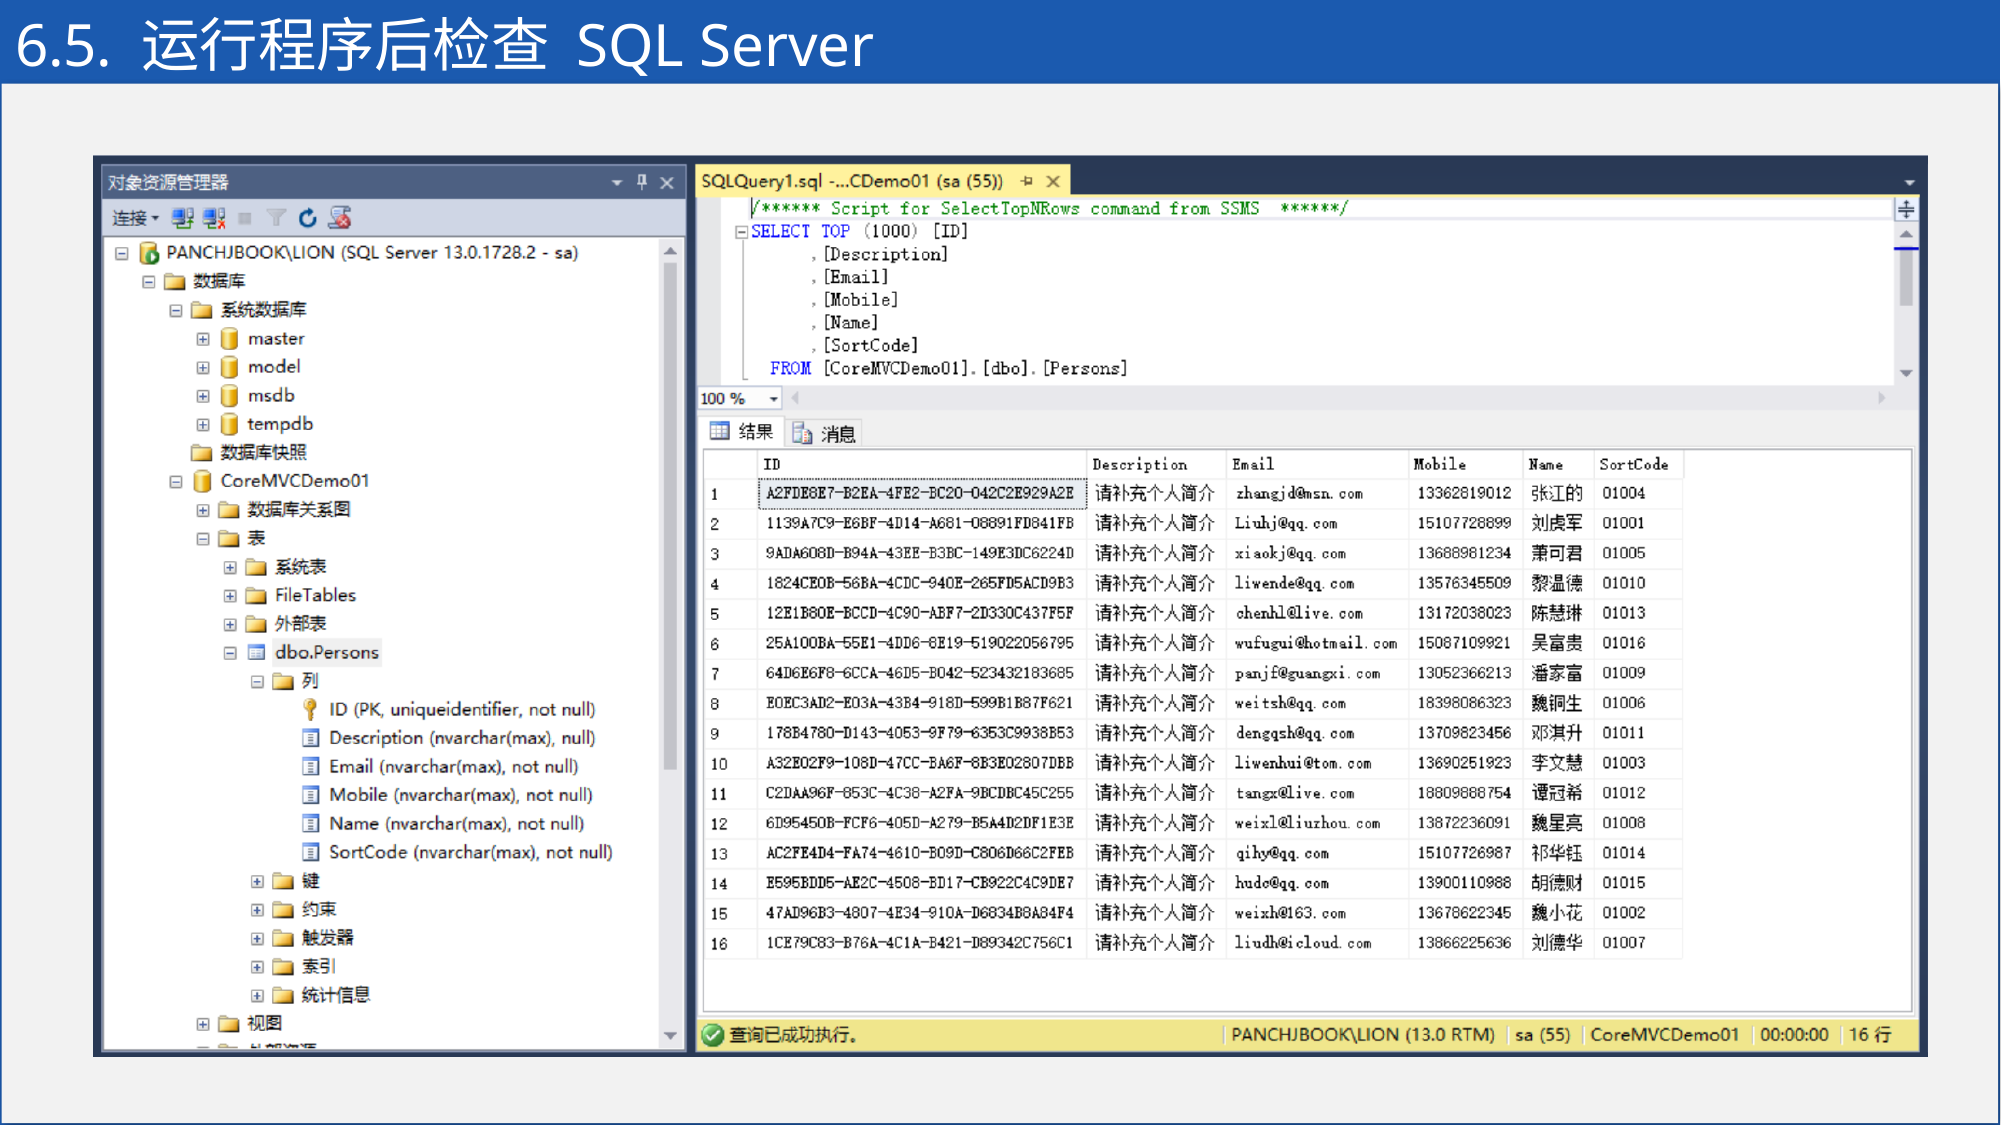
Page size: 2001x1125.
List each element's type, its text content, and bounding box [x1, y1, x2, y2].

picture [93, 155, 1929, 1057]
title 6.5. 运行程序后检查 SQL Server [0, 1, 2000, 84]
